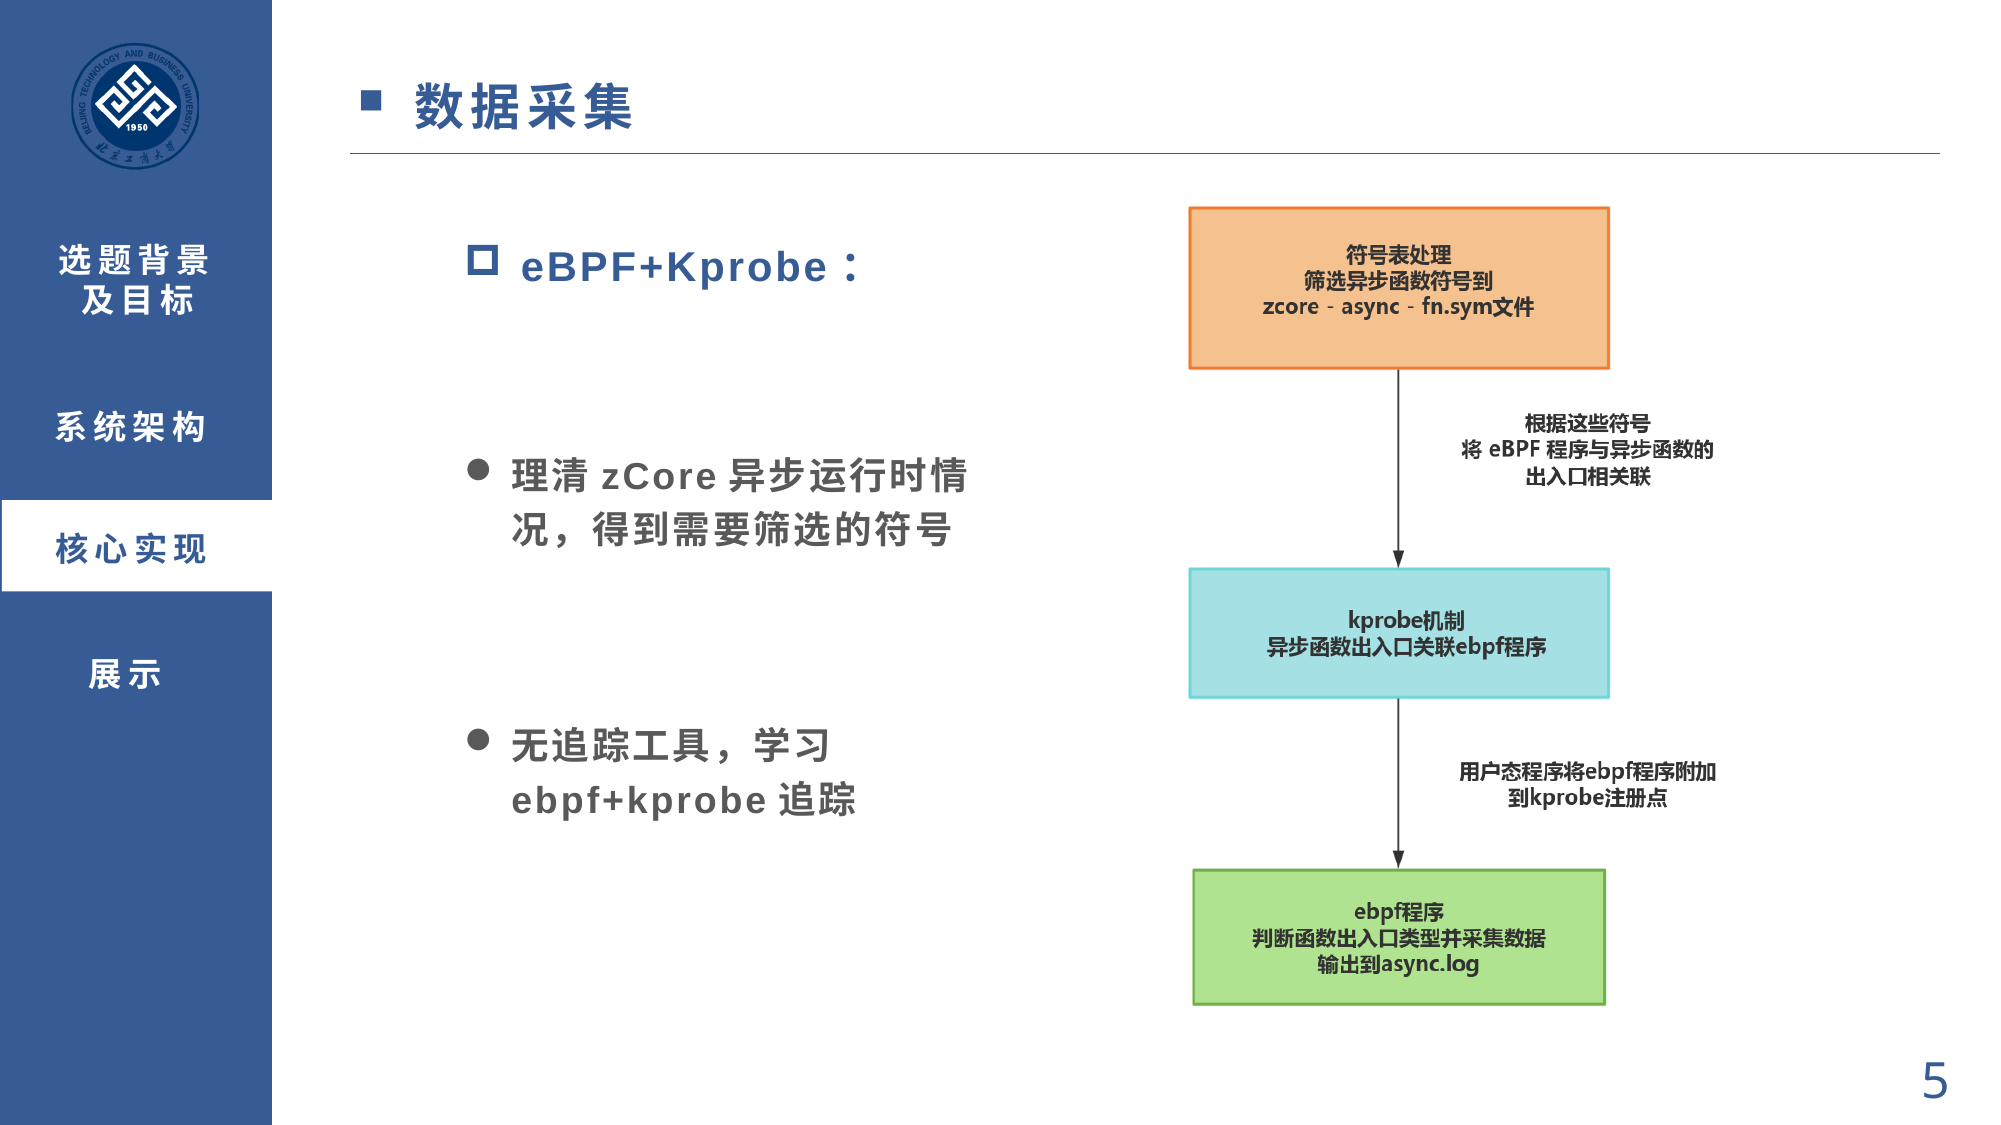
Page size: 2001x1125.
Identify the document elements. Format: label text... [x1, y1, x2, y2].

text_box 数据采集 [343, 67, 1831, 143]
picture [1154, 172, 1831, 1038]
text_box 展示 [9, 641, 241, 701]
text_box [1, 499, 275, 593]
text_box eBPF+Kprobe： 理清zCore异步运行时情况，得到需要筛选的符号 无追踪工具，学习ebpf+kprobe追踪 [449, 197, 1018, 1029]
text_box 核心实现 [1, 520, 261, 575]
text_box [0, 0, 273, 1125]
picture [71, 41, 199, 171]
text_box 系统架构 [9, 398, 251, 454]
footer 5 [1888, 1048, 1984, 1109]
text_box 选题背景及目标 [32, 232, 243, 327]
